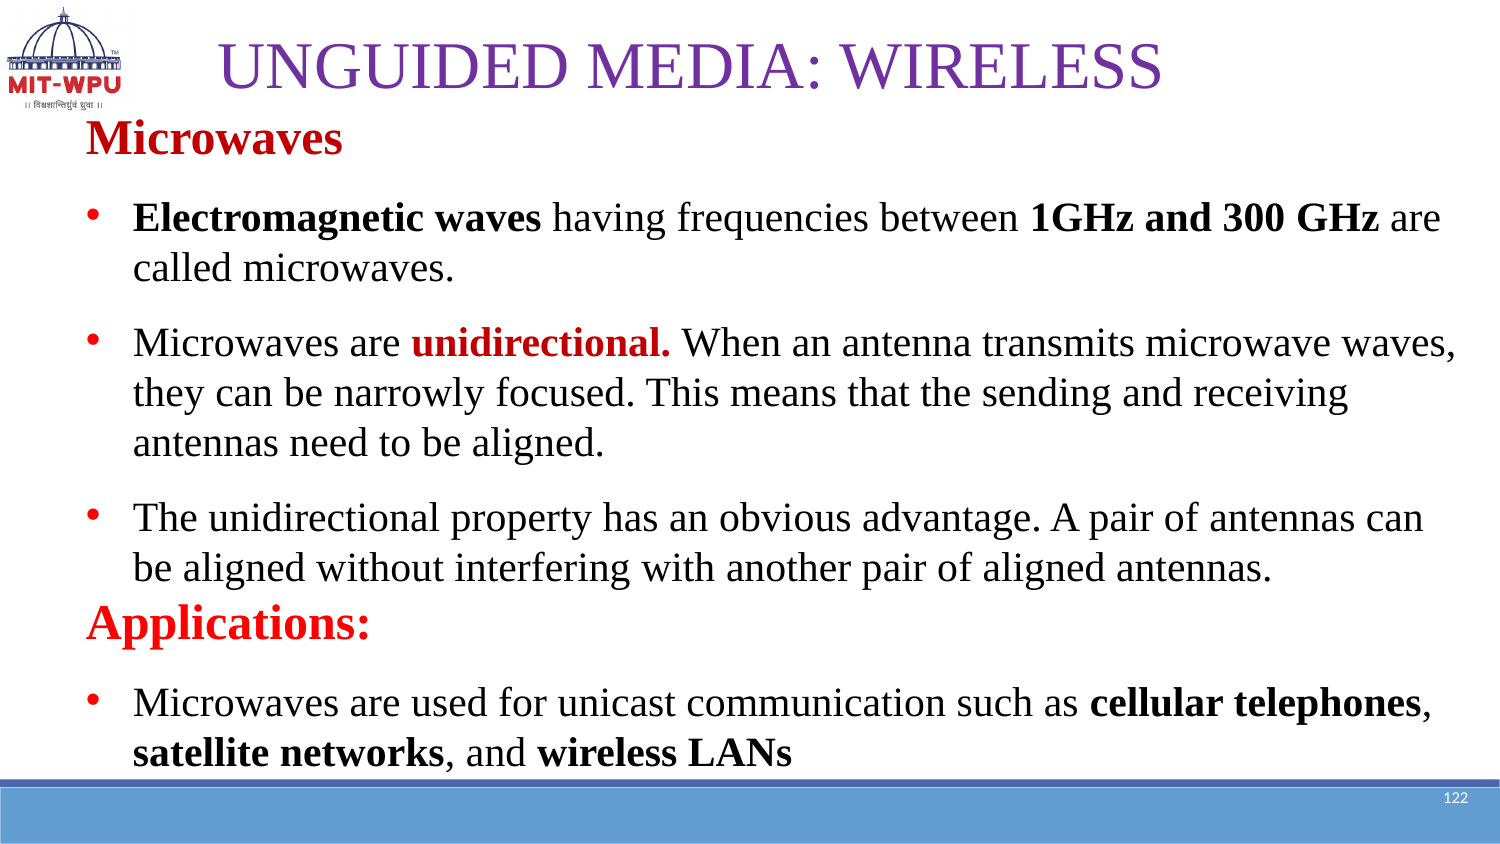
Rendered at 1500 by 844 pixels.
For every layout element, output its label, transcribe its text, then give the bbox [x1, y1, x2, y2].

picture [6, 7, 136, 111]
text_box UNGUIDED MEDIA: WIRELESS [202, 14, 1494, 110]
text_box Microwaves Electromagnetic waves having frequencies between 1GHz and 300 GHz are called microwaves. Microwaves are unidirectional. When an antenna transmits microwave waves, they can be narrowly focused. This means that the sending and receiving antennas need to be aligned. The unidirectional property has an obvious advantage. A pair of antennas can be aligned without interfering with another pair of aligned antennas. Applications: Microwaves are used for unicast communication such as cellular telephones, satellite networks, and wireless LANs [70, 96, 1474, 783]
slide_number 122 [1389, 764, 1480, 830]
